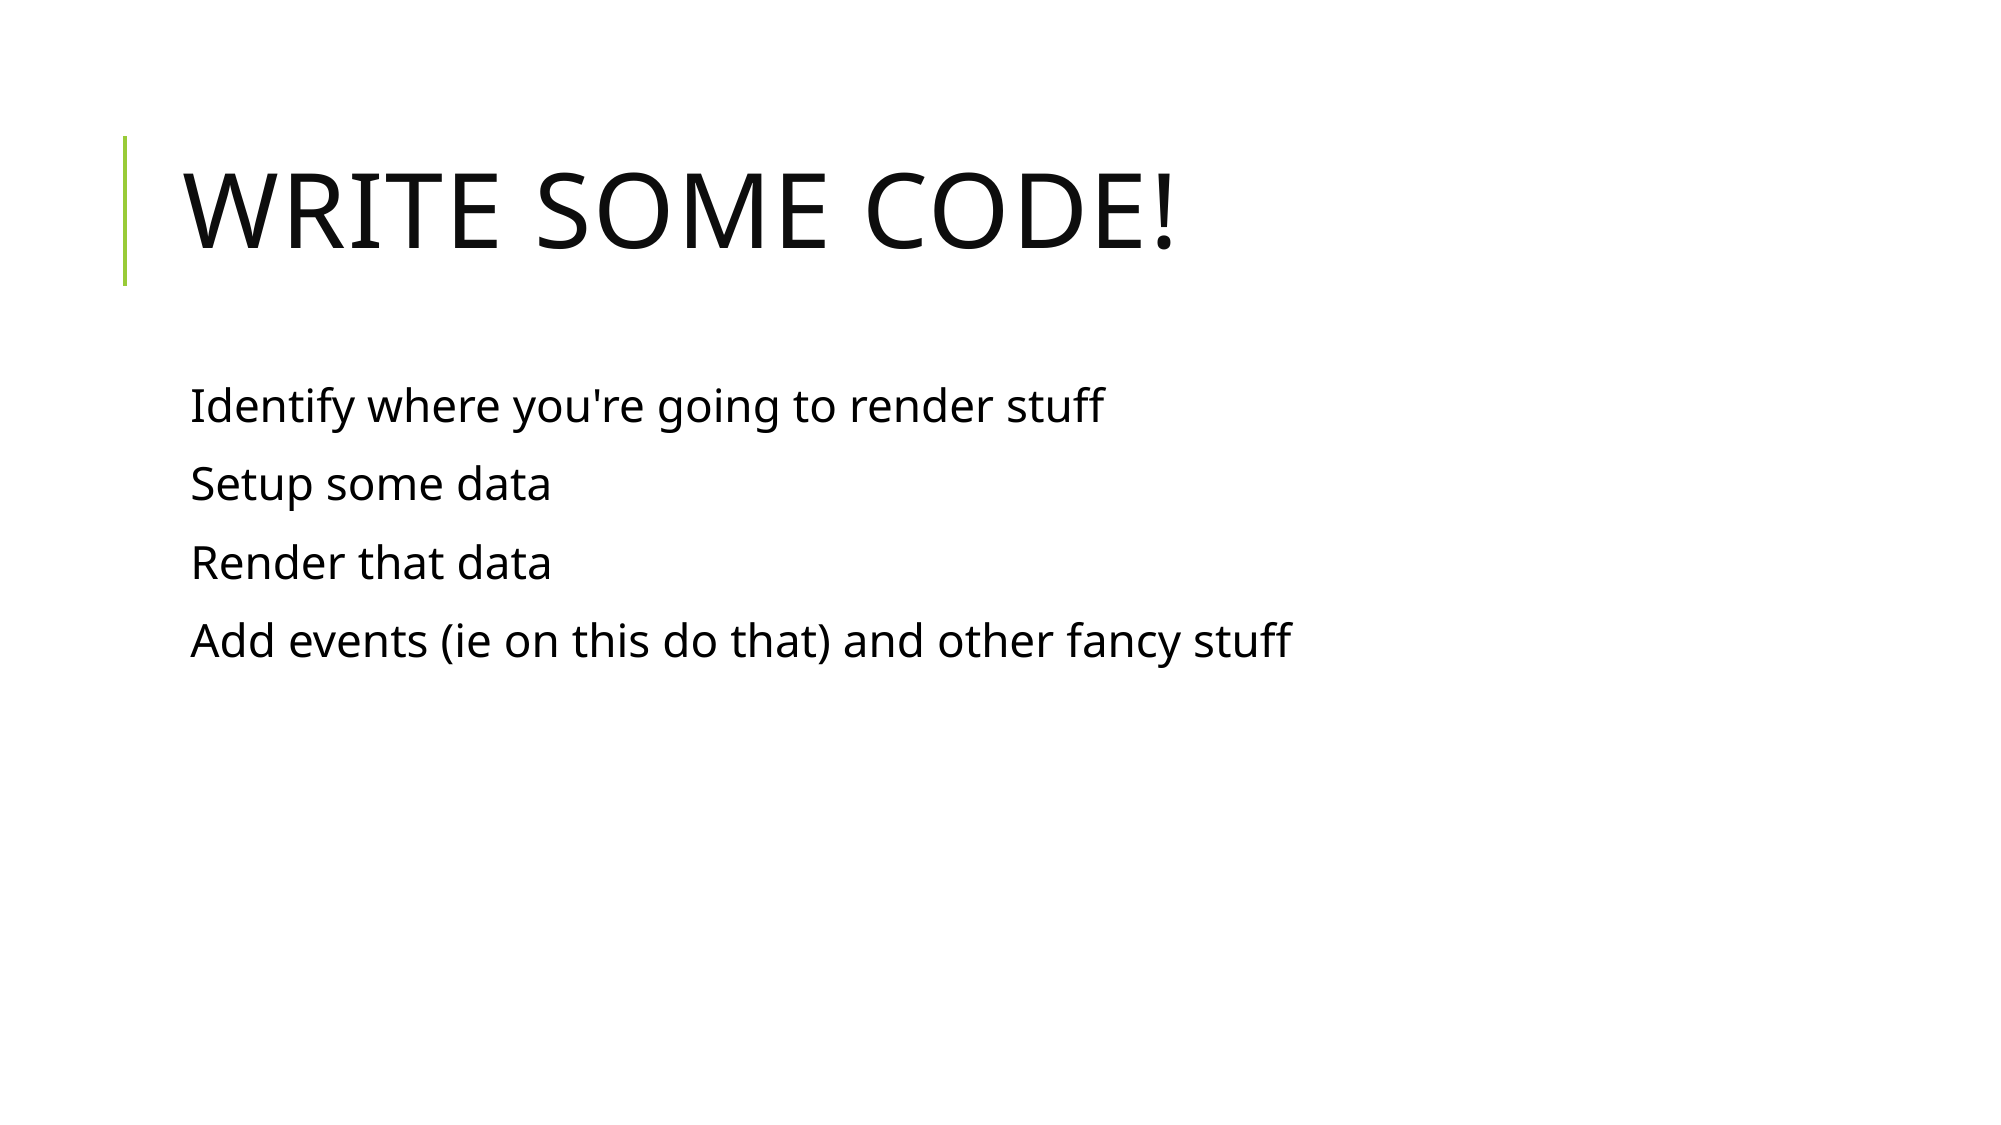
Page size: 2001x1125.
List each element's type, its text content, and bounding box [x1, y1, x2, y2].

title Write SOme Code! [168, 96, 1763, 342]
list Identify where you're going to render stuff Setup some data Render that data Add events (ie on this do that) and other fancy stuff [168, 375, 1763, 1035]
